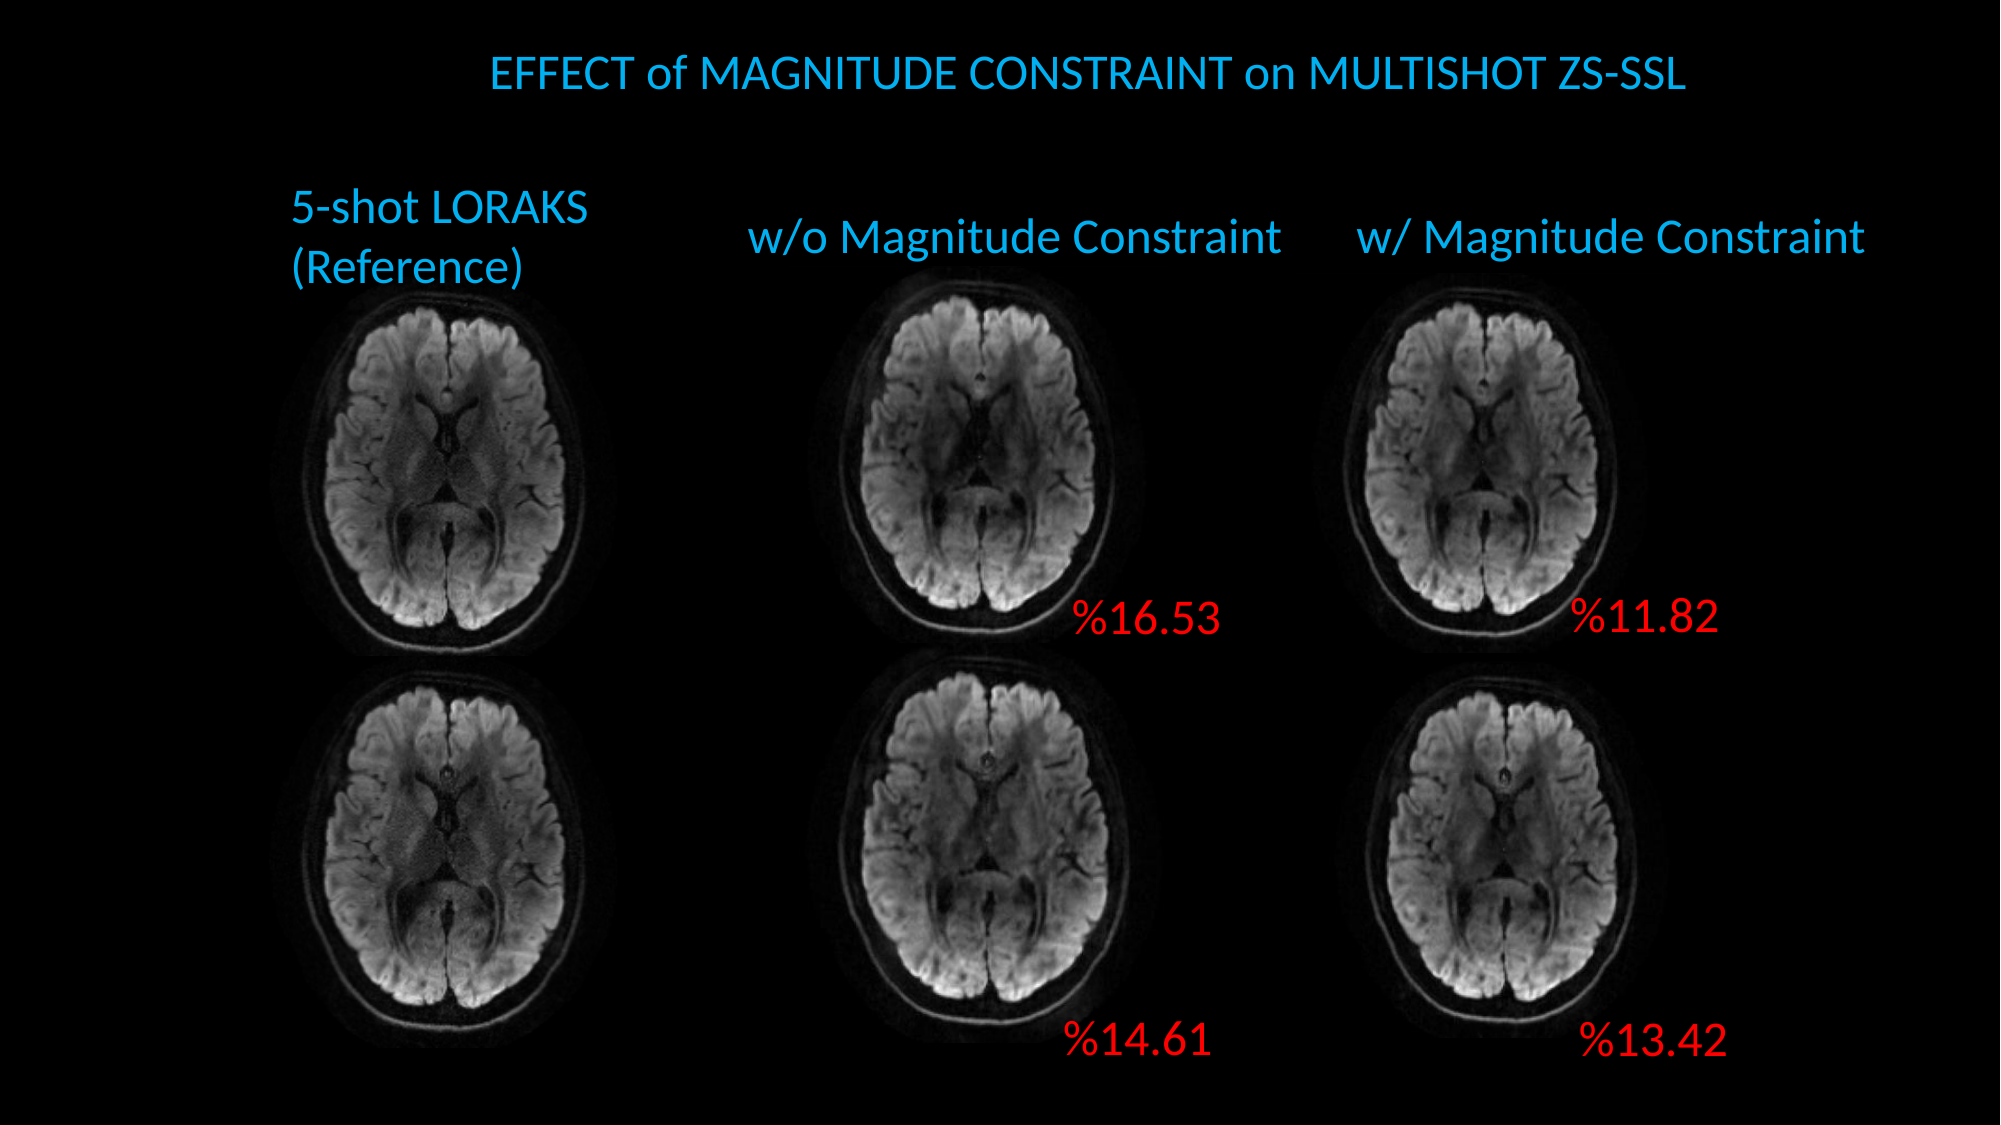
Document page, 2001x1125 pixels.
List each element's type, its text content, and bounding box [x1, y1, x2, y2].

text_box %14.61 [1060, 1002, 1271, 1068]
text_box %13.42 [1576, 1003, 1786, 1069]
picture [788, 266, 1186, 1043]
text_box EFFECT of MAGNITUDE CONSTRAINT on MULTISHOT ZS-SSL [474, 31, 1753, 107]
text_box w/ Magnitude Constraint [1354, 201, 1944, 266]
text_box %16.53 [1166, 582, 1252, 648]
picture [1294, 273, 1672, 653]
text_box %11.82 [1672, 580, 1776, 646]
picture [1319, 661, 1688, 1038]
text_box w/o Magnitude Constraint [745, 201, 1290, 266]
picture [251, 277, 644, 1048]
text_box 5-shot LORAKS (Reference) [288, 170, 600, 277]
